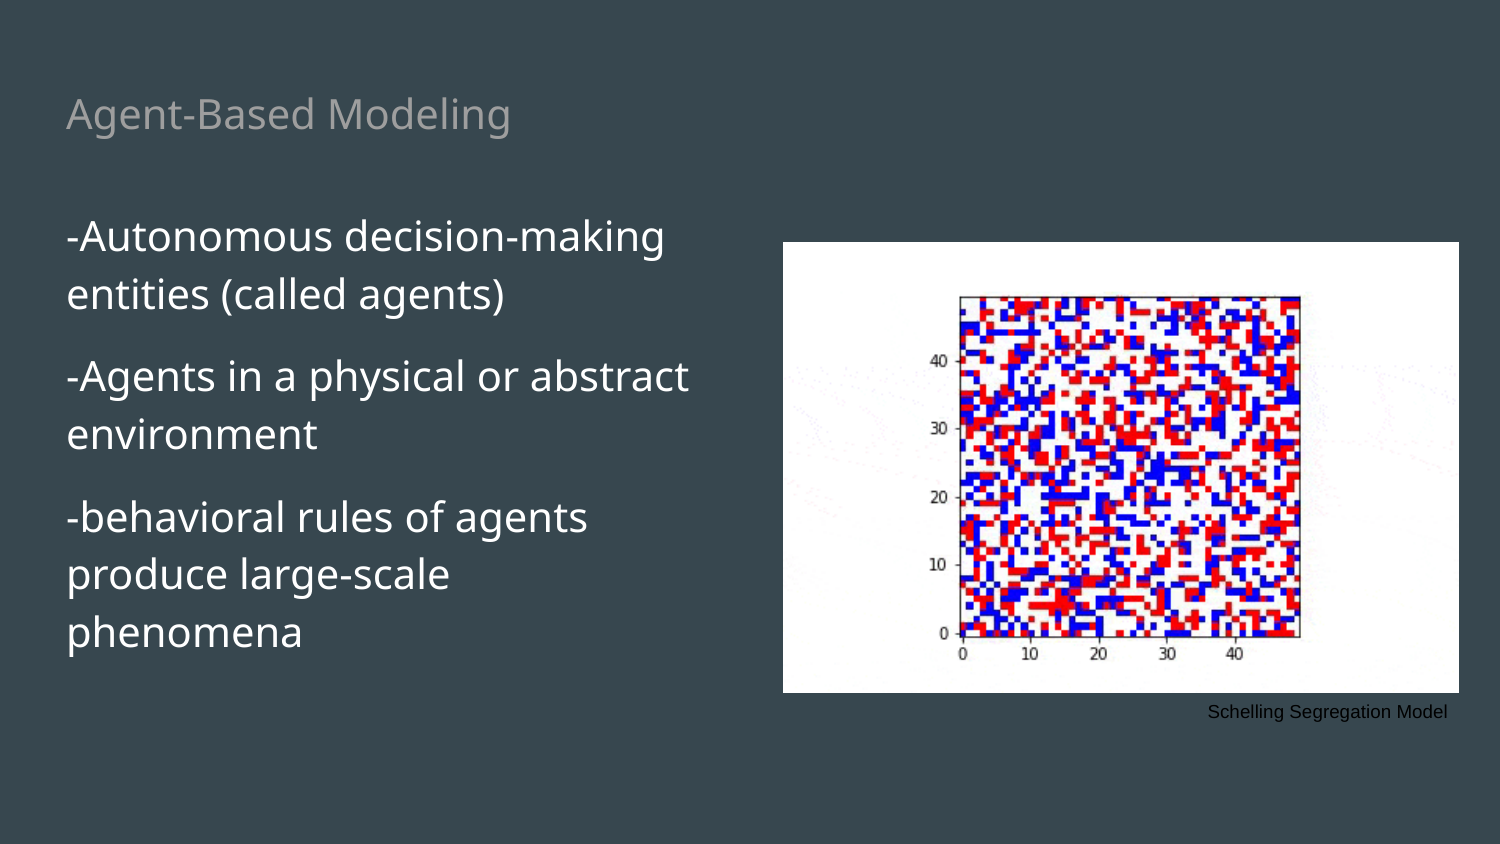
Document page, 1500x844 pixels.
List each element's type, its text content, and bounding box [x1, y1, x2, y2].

text_box Schelling Segregation Model [1192, 692, 1470, 730]
title Agent-Based Modeling [51, 72, 1449, 167]
list -Autonomous decision-making entities (called agents) -Agents in a physical or abstract environment -behavioral rules of agents produce large-scale phenomena [51, 187, 710, 748]
picture [783, 242, 1459, 693]
